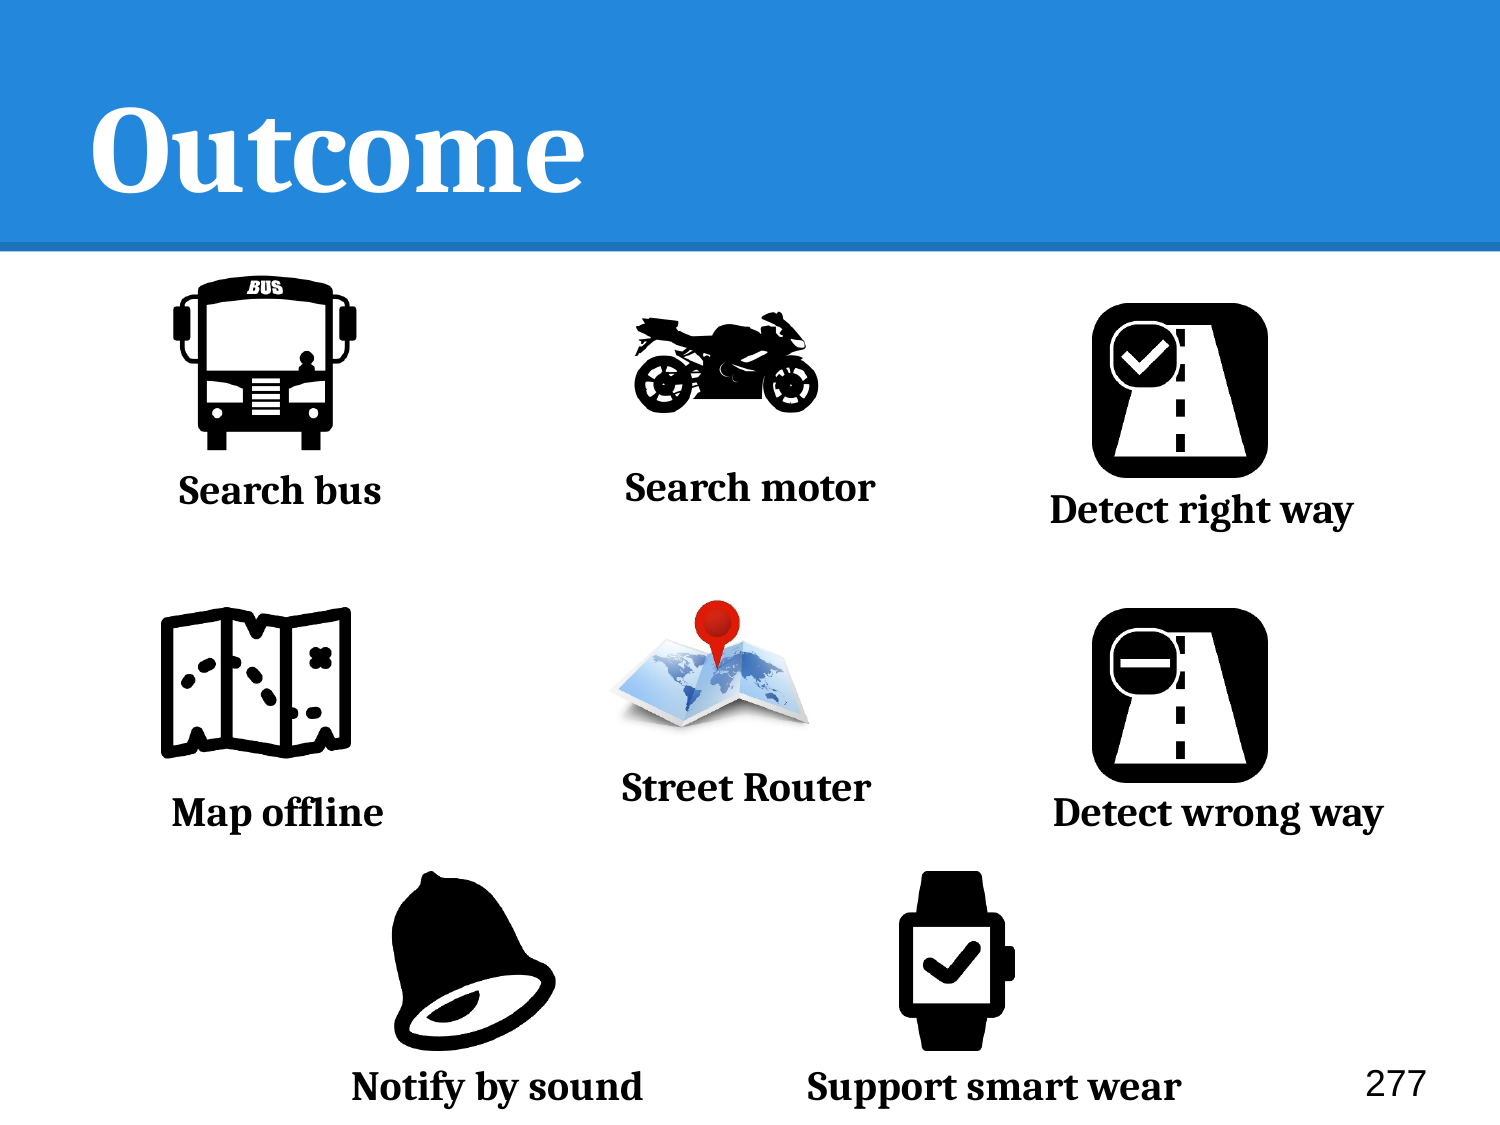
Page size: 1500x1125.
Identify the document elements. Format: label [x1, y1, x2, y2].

text_box [606, 269, 896, 519]
text_box [331, 871, 664, 1117]
slide_number [1350, 1038, 1494, 1125]
text_box [1024, 302, 1380, 541]
text_box [1024, 607, 1413, 843]
text_box [598, 568, 896, 819]
text_box [151, 587, 405, 844]
title [75, 45, 1425, 233]
text_box [782, 871, 1208, 1117]
text_box [160, 269, 401, 522]
